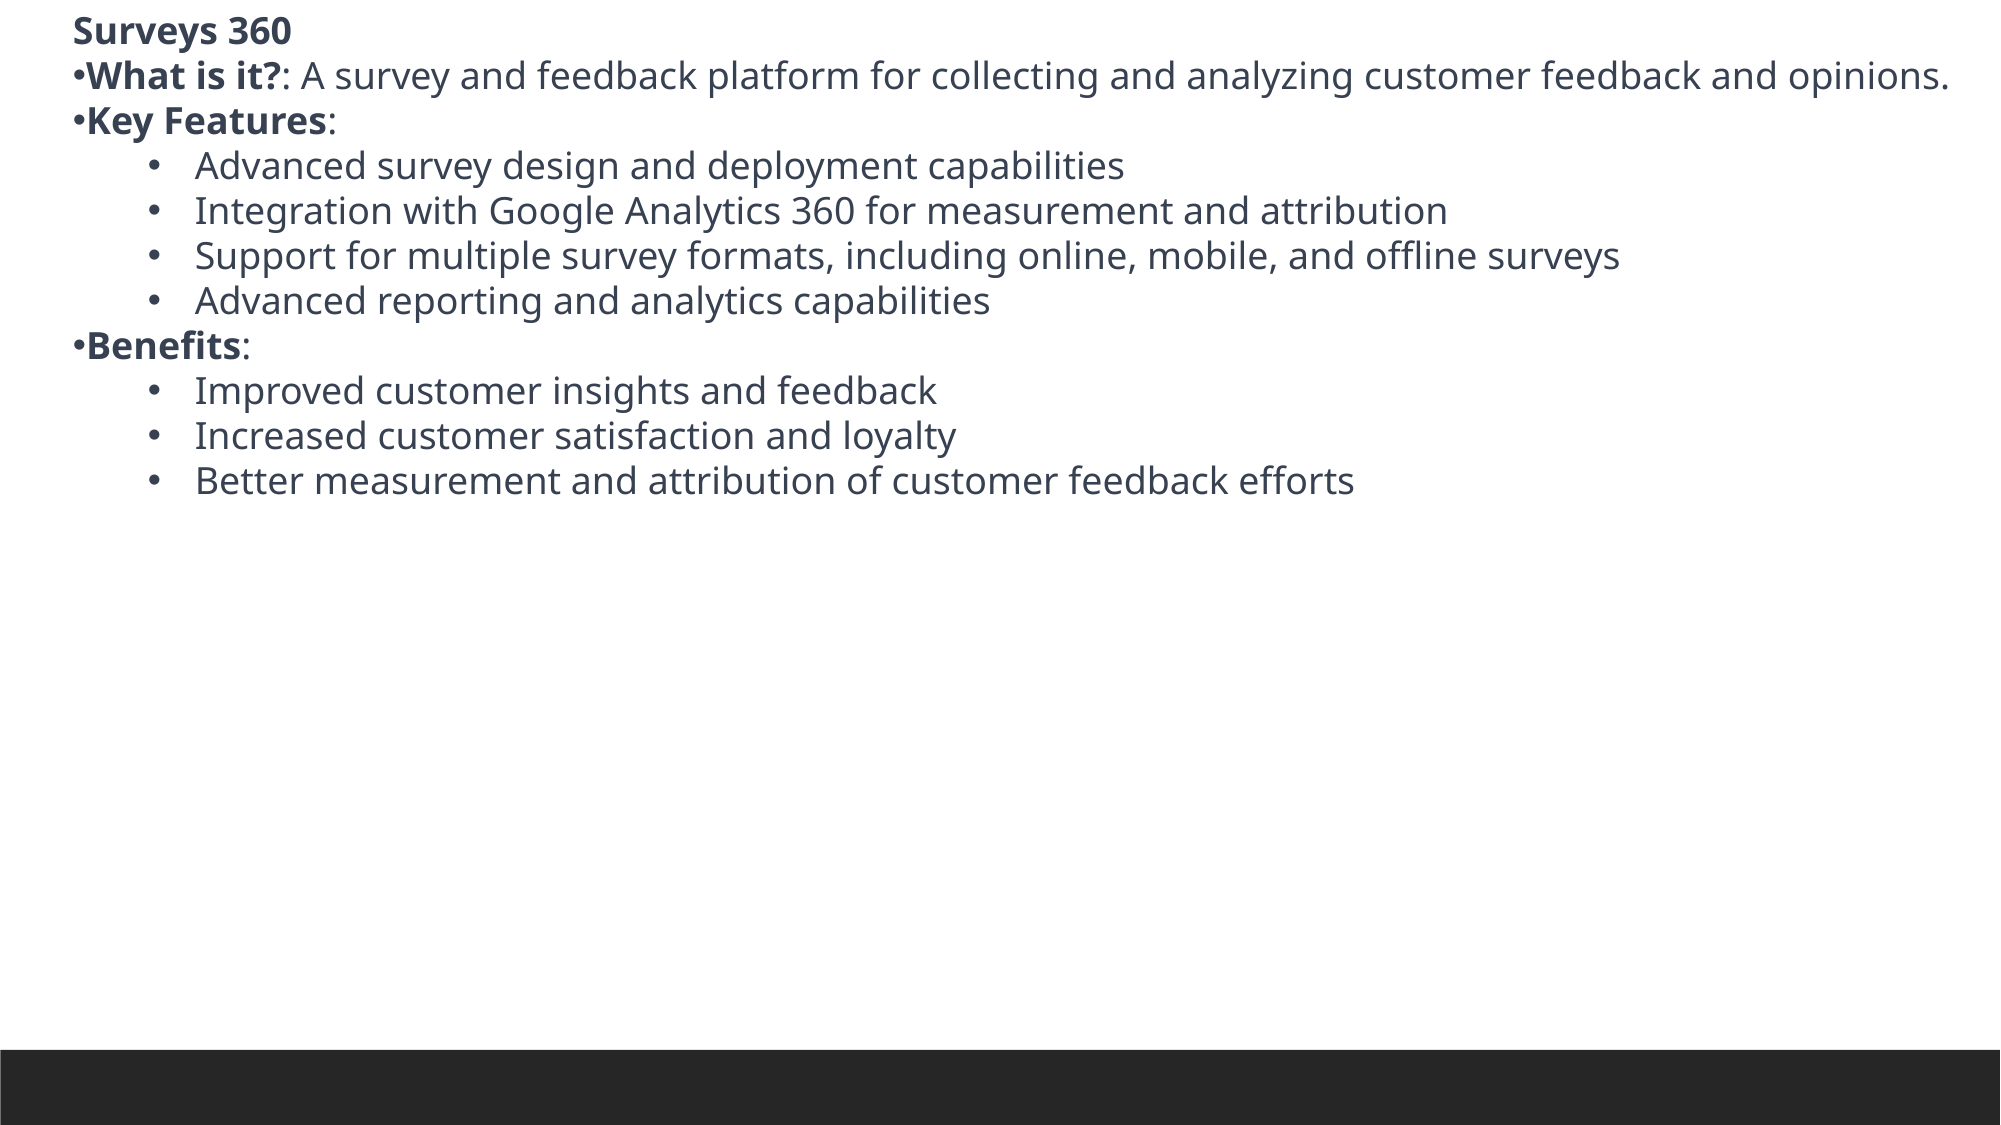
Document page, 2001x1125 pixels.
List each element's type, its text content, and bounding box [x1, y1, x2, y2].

text_box Surveys 360 What is it?: A survey and feedback platform for collecting and analyzing customer feedback and opinions. Key Features: Advanced survey design and deployment capabilities Integration with Google Analytics 360 for measurement and attribution Support for multiple survey formats, including online, mobile, and offline surveys Advanced reporting and analytics capabilities Benefits: Improved customer insights and feedback Increased customer satisfaction and loyalty Better measurement and attribution of customer feedback efforts [58, 0, 2000, 510]
